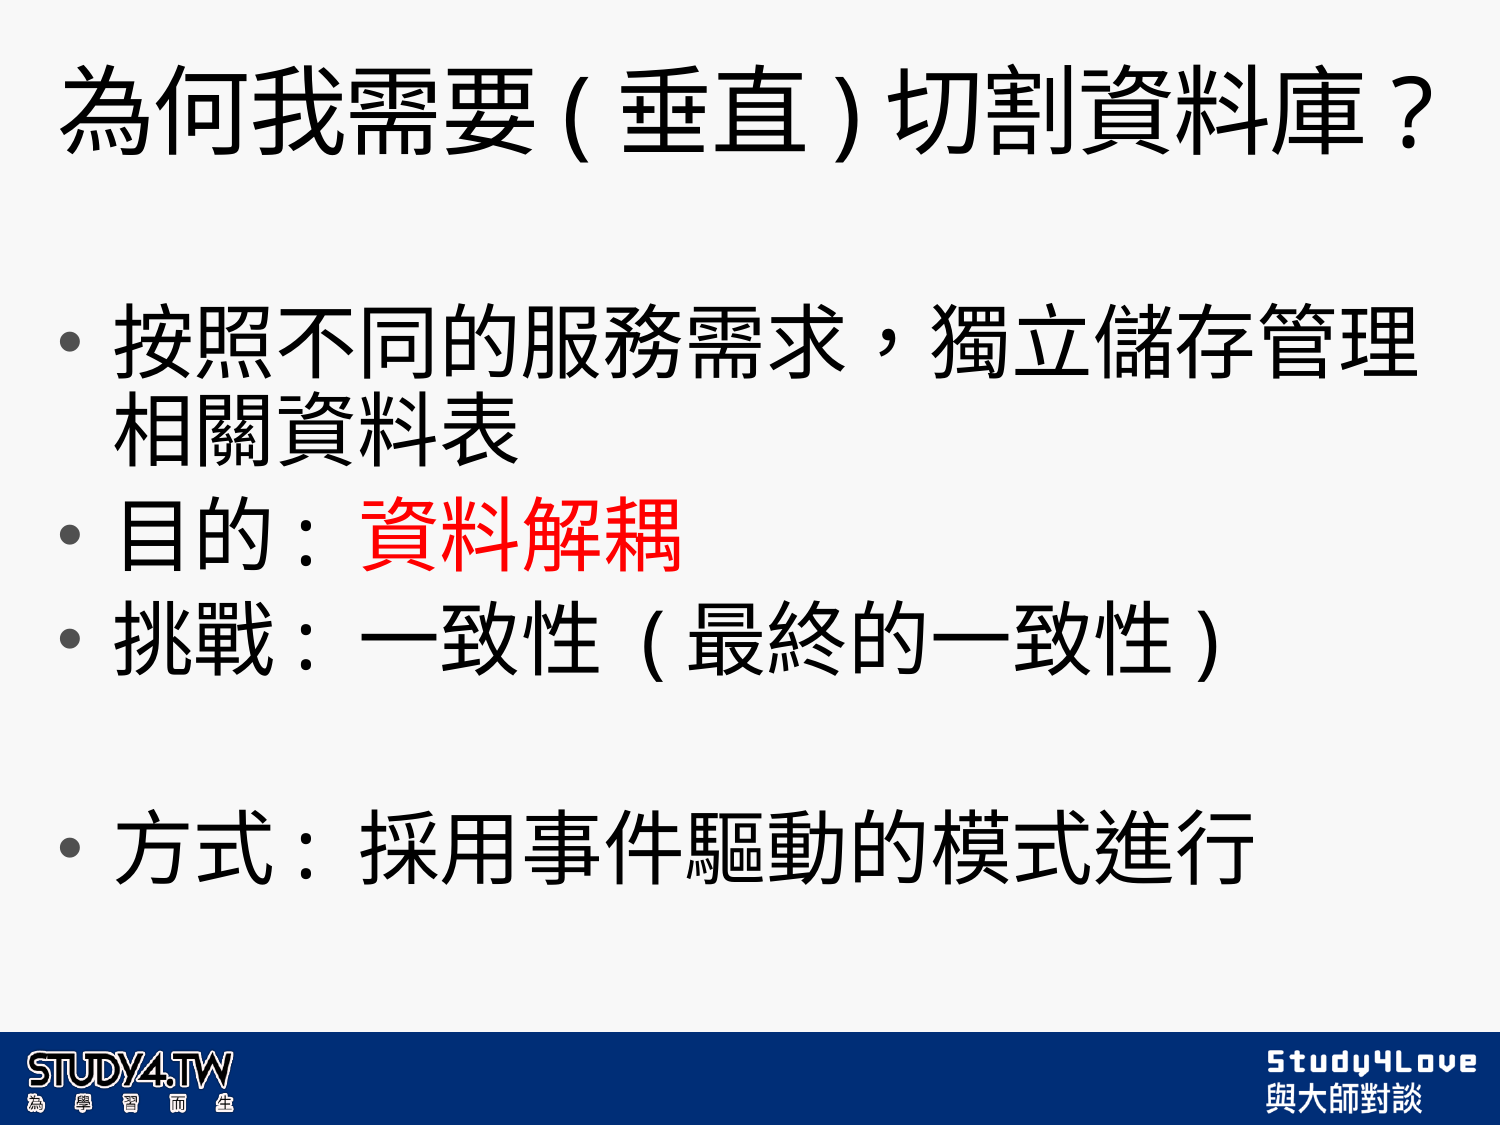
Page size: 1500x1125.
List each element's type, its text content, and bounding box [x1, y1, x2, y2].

list 按照不同的服務需求，獨立儲存管理相關資料表 目的: 資料解耦 挑戰: 一致性 (最終的一致性) 方式: 採用事件驅動的模式進行 [33, 286, 1467, 931]
title 為何我需要(垂直)切割資料庫? [33, 47, 1468, 196]
picture [1258, 1039, 1481, 1122]
picture [19, 1040, 242, 1117]
